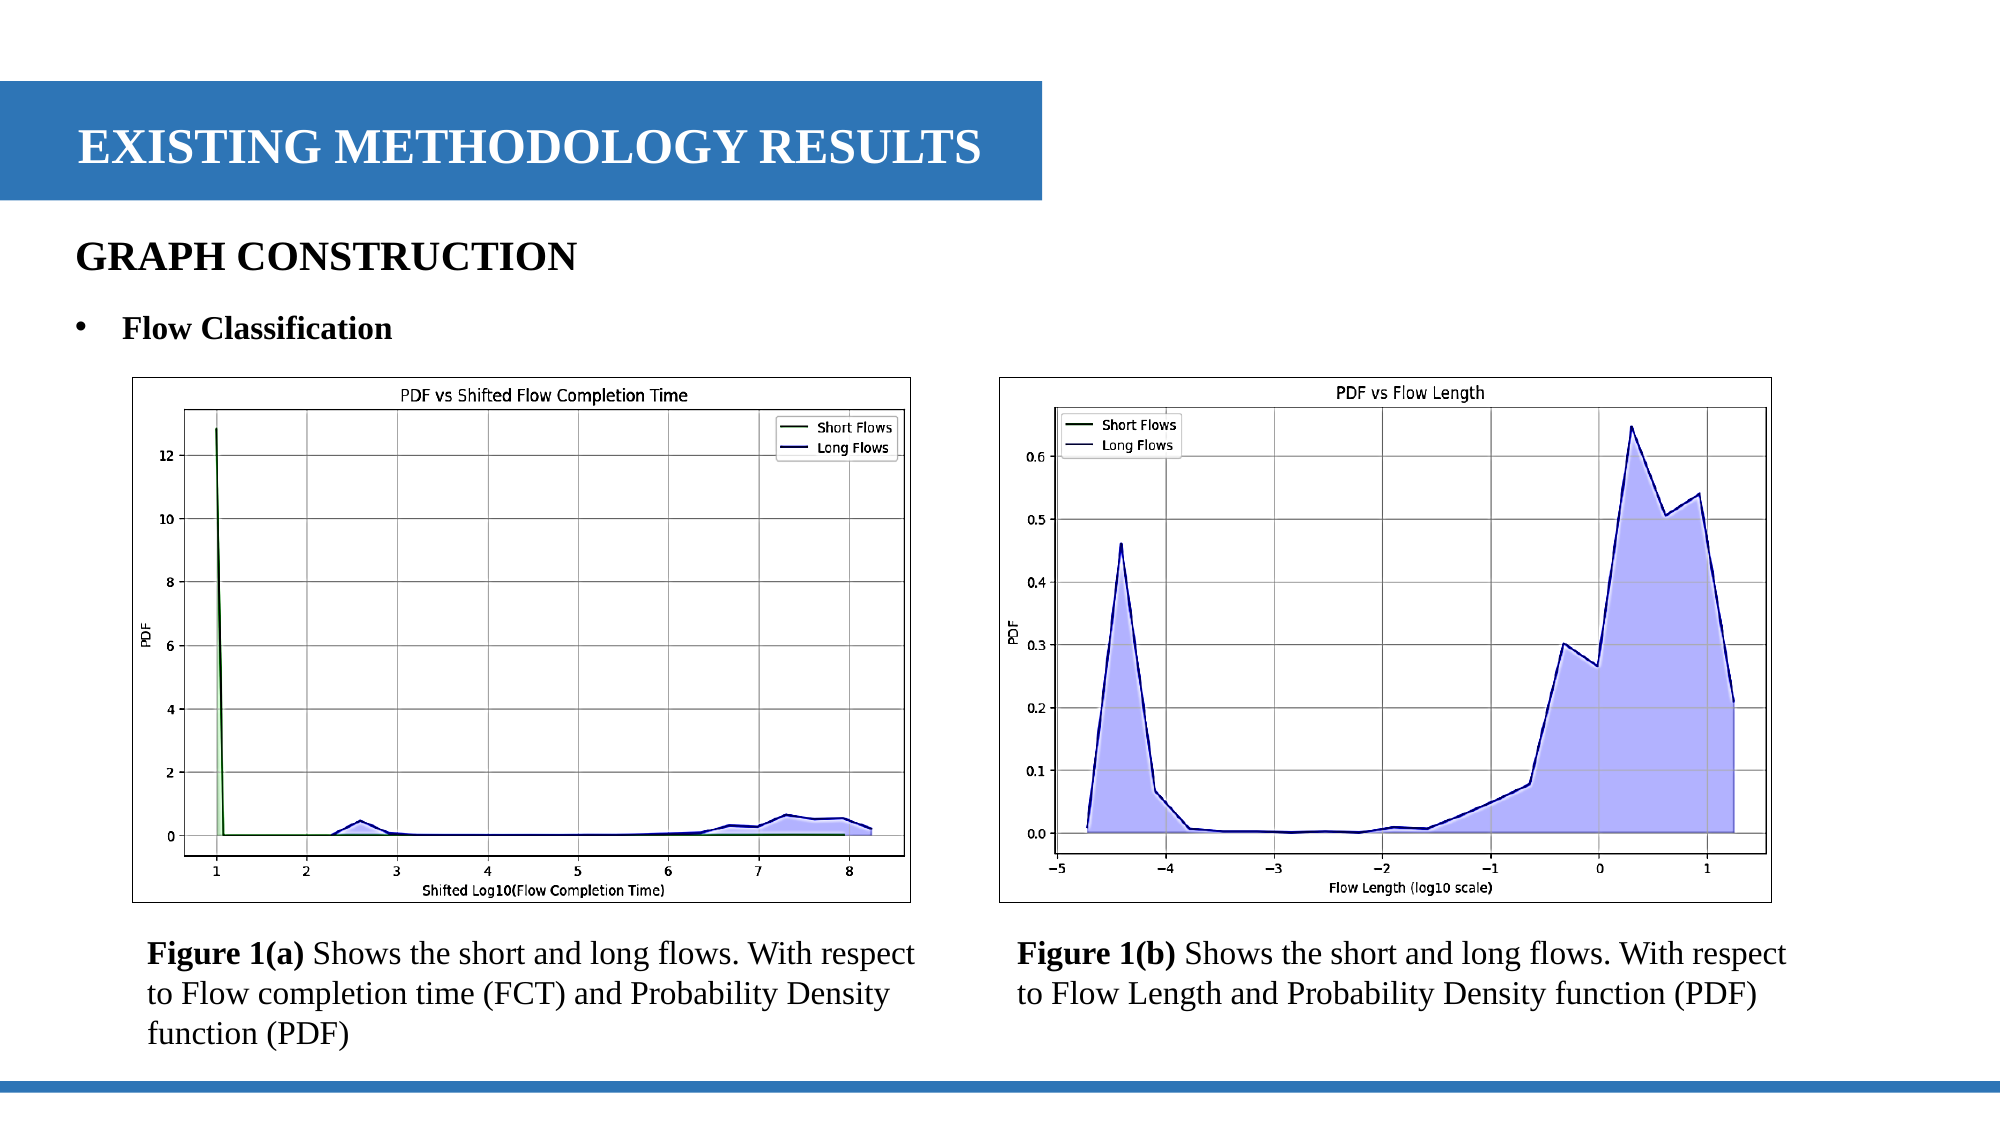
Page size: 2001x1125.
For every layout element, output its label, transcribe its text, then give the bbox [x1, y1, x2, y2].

text_box EXISTING METHODOLOGY RESULTS [63, 102, 998, 182]
text_box [0, 1080, 2000, 1094]
picture [999, 377, 1772, 903]
text_box [0, 80, 1043, 201]
text_box Flow Classification [60, 298, 408, 354]
text_box GRAPH CONSTRUCTION [60, 221, 593, 287]
text_box Figure 1(a) Shows the short and long flows. With respect to Flow completion time (FCT) and Probability Density function (PDF) [132, 923, 941, 1059]
text_box Figure 1(b) Shows the short and long flows. With respect to Flow Length and Probability Density function (PDF) [1002, 923, 1811, 1019]
picture [132, 377, 911, 903]
